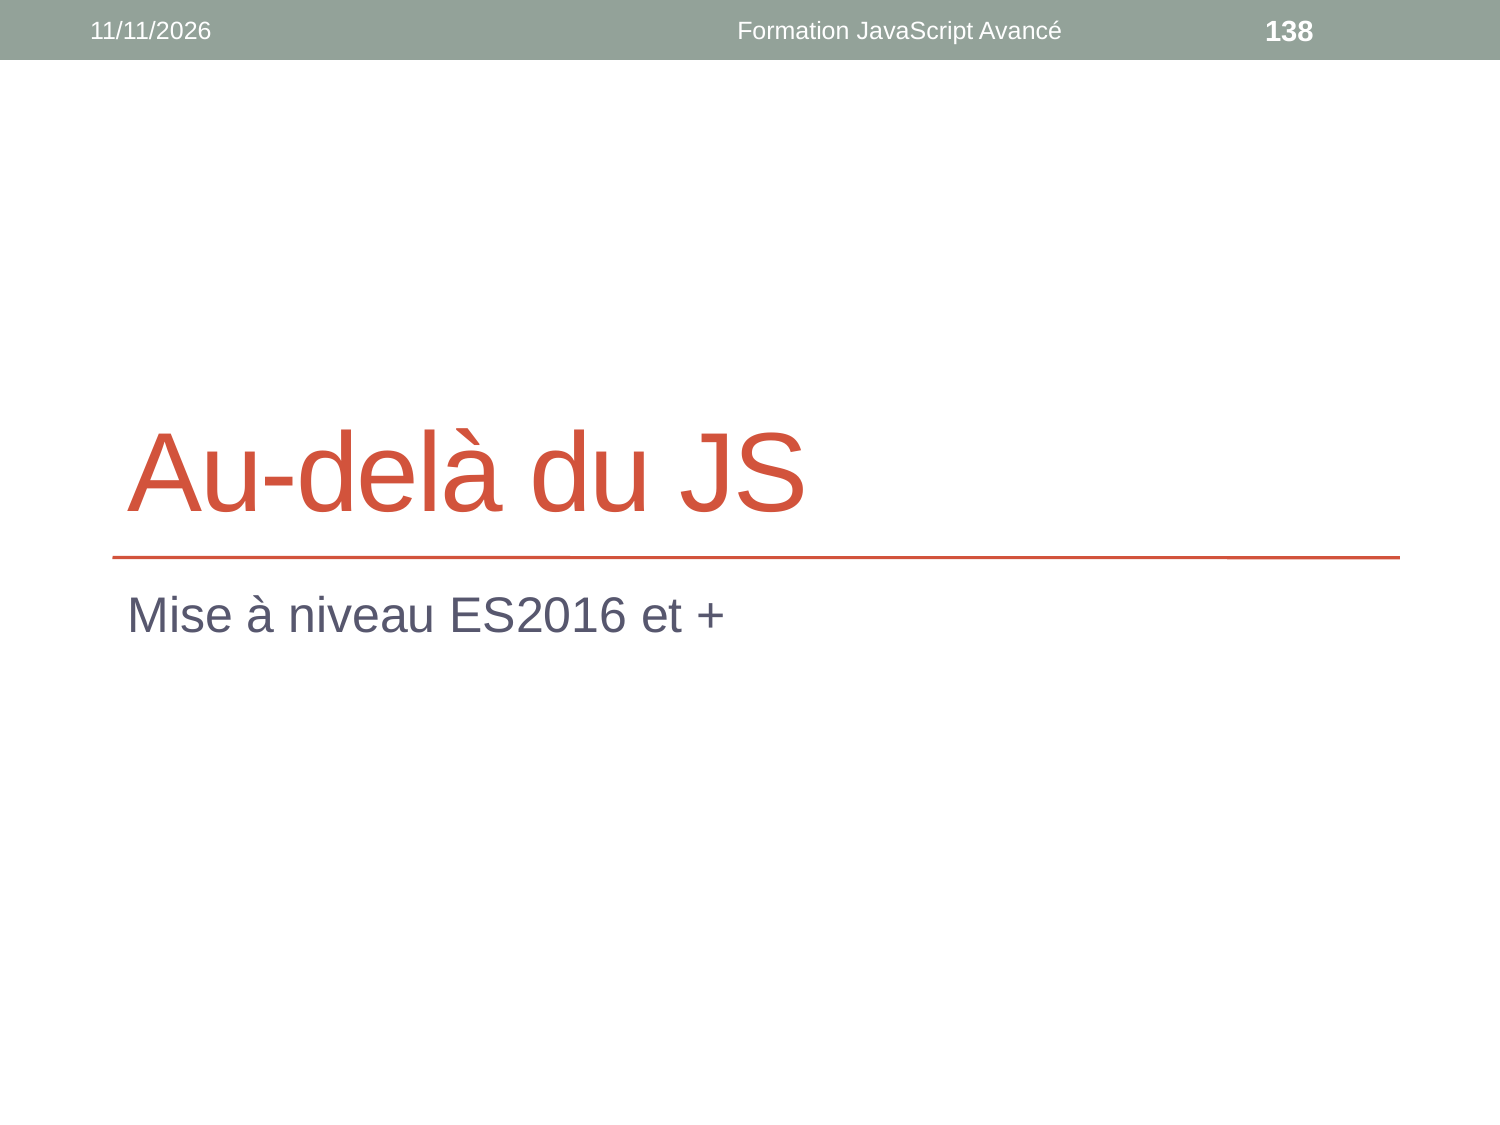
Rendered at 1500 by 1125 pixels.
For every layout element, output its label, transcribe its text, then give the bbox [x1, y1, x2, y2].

title Au-delà du JS [112, 224, 1400, 542]
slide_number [75, 3, 550, 57]
footer Formation JavaScript Avancé [562, 3, 1238, 57]
slide_number 138 [1250, 3, 1425, 57]
subtitle Mise à niveau ES2016 et + [112, 575, 1163, 863]
